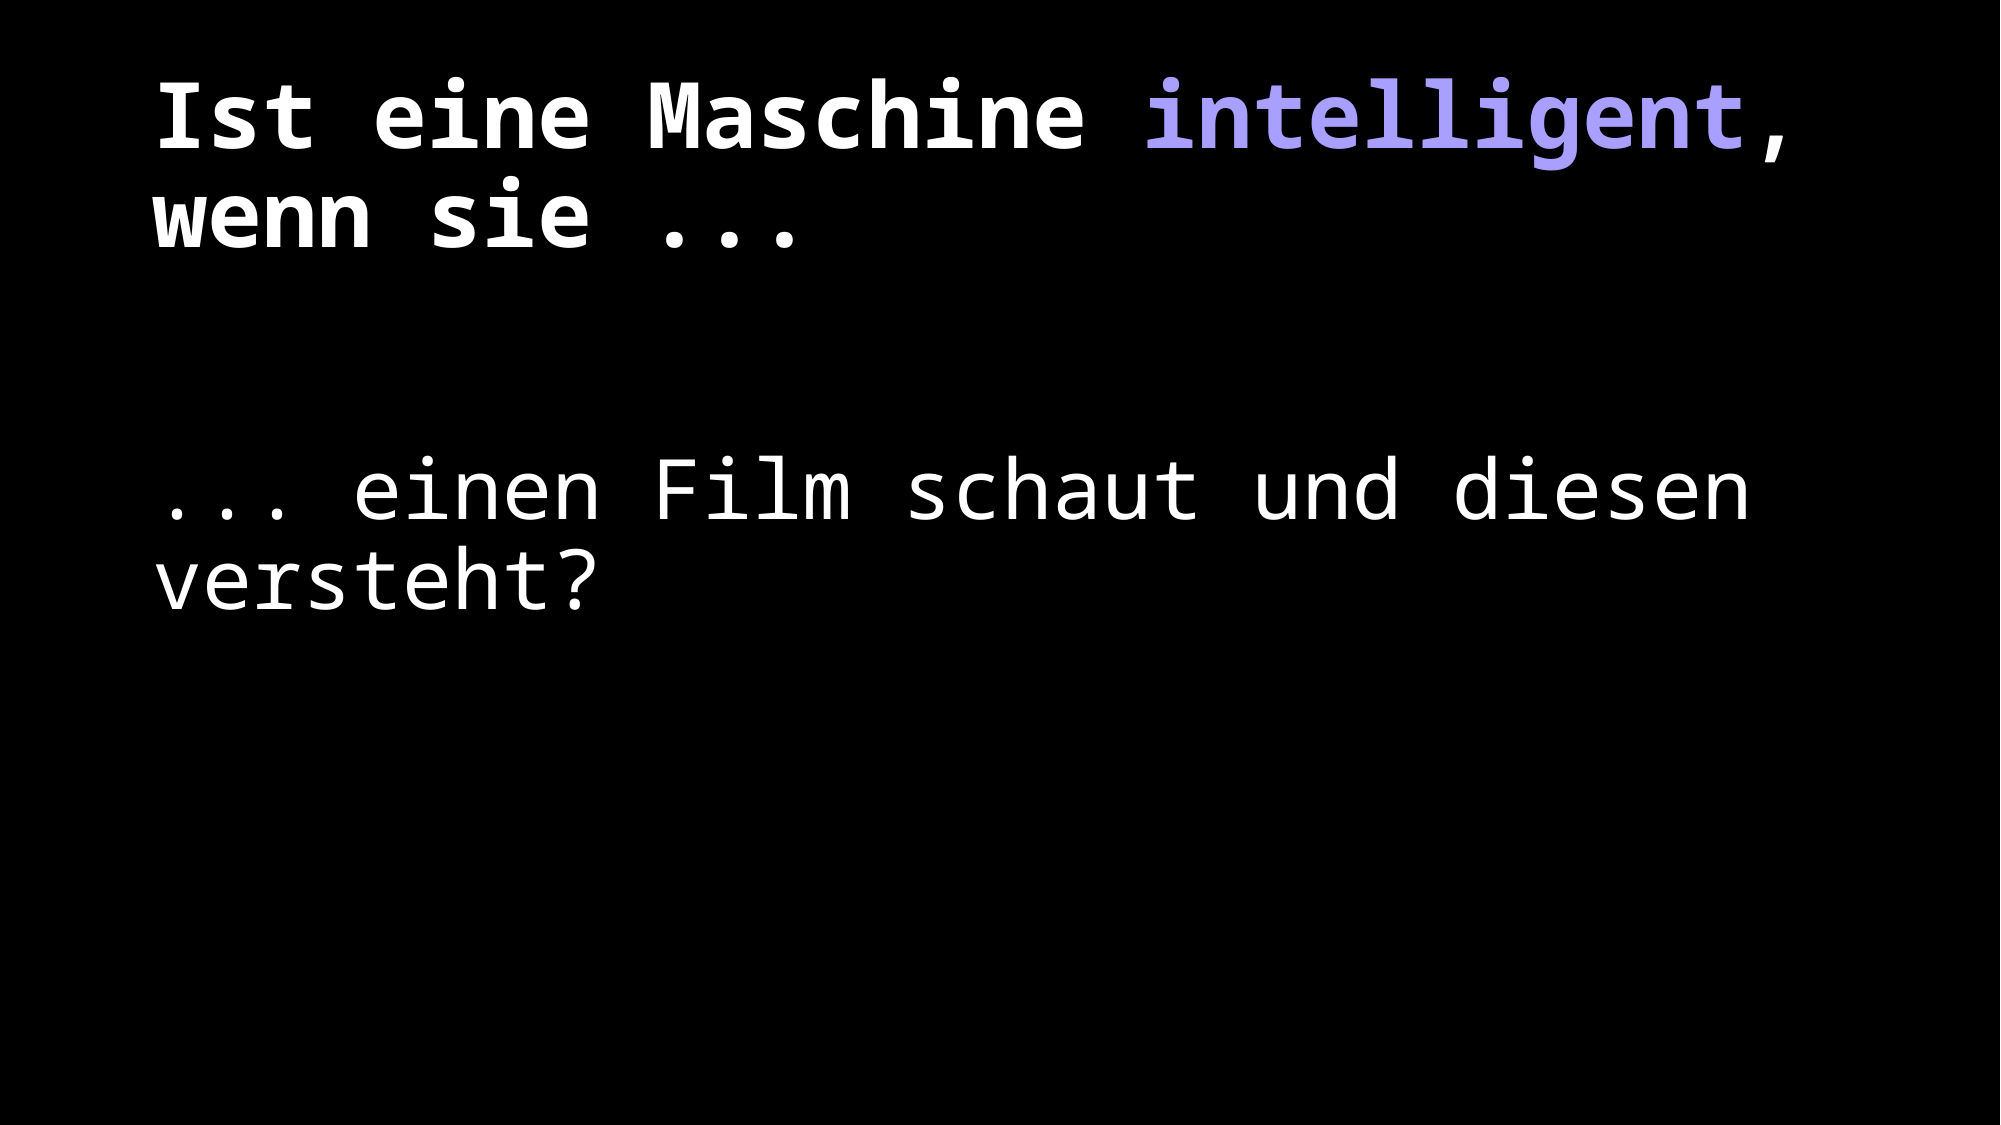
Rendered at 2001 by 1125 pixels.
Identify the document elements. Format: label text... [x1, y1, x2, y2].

title Ist eine Maschine intelligent, wenn sie ... [137, 59, 1863, 278]
list ... einen Film schaut und diesen versteht? [137, 440, 1863, 1014]
